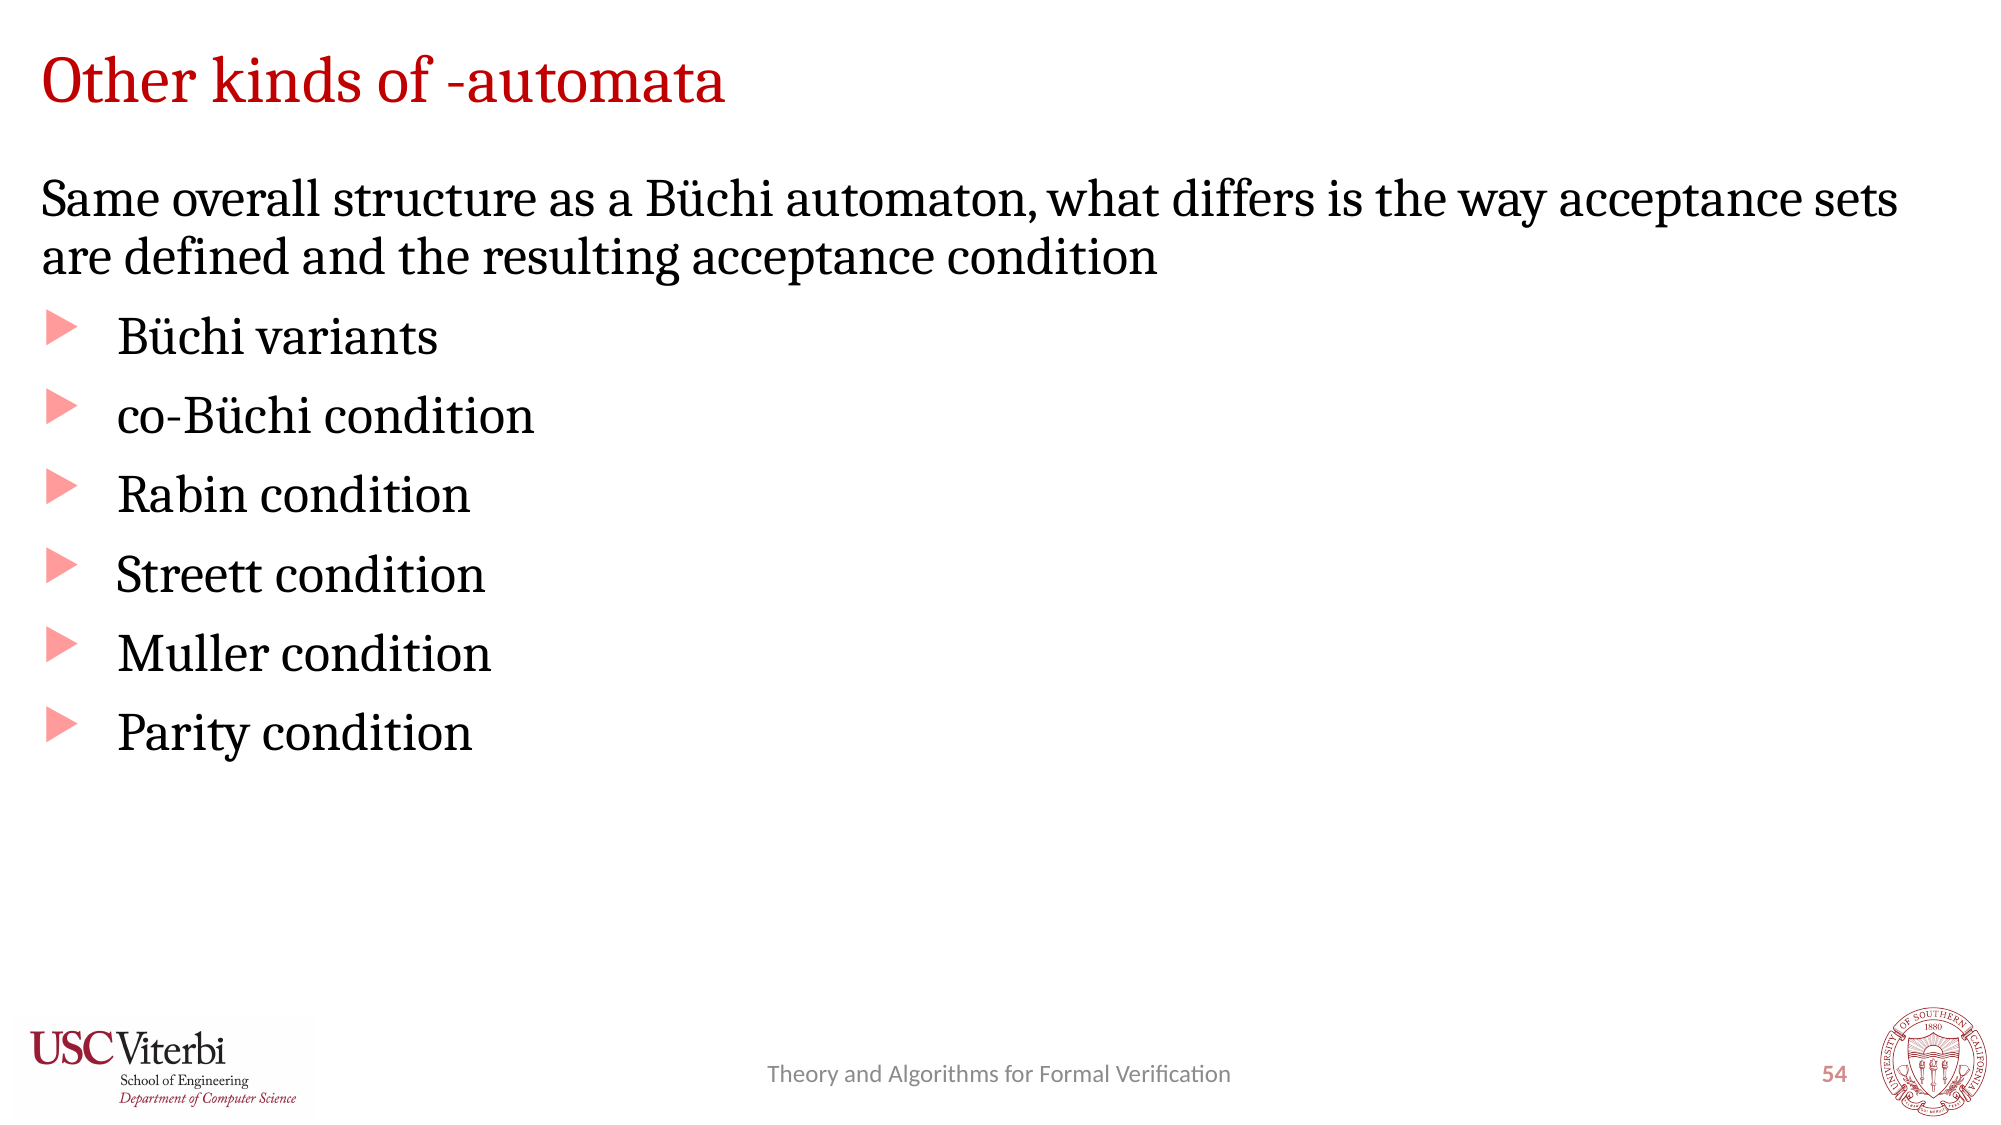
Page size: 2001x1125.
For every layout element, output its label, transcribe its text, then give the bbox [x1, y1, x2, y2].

picture [12, 1014, 316, 1119]
picture [1879, 1002, 1988, 1119]
list Same overall structure as a Büchi automaton, what differs is the way acceptance sets are defined and the resulting acceptance condition Büchi variants co-Büchi condition Rabin condition Streett condition Muller condition Parity condition [27, 162, 1947, 933]
slide_number 54 [1684, 1042, 1863, 1103]
footer Theory and Algorithms for Formal Verification [662, 1042, 1338, 1103]
